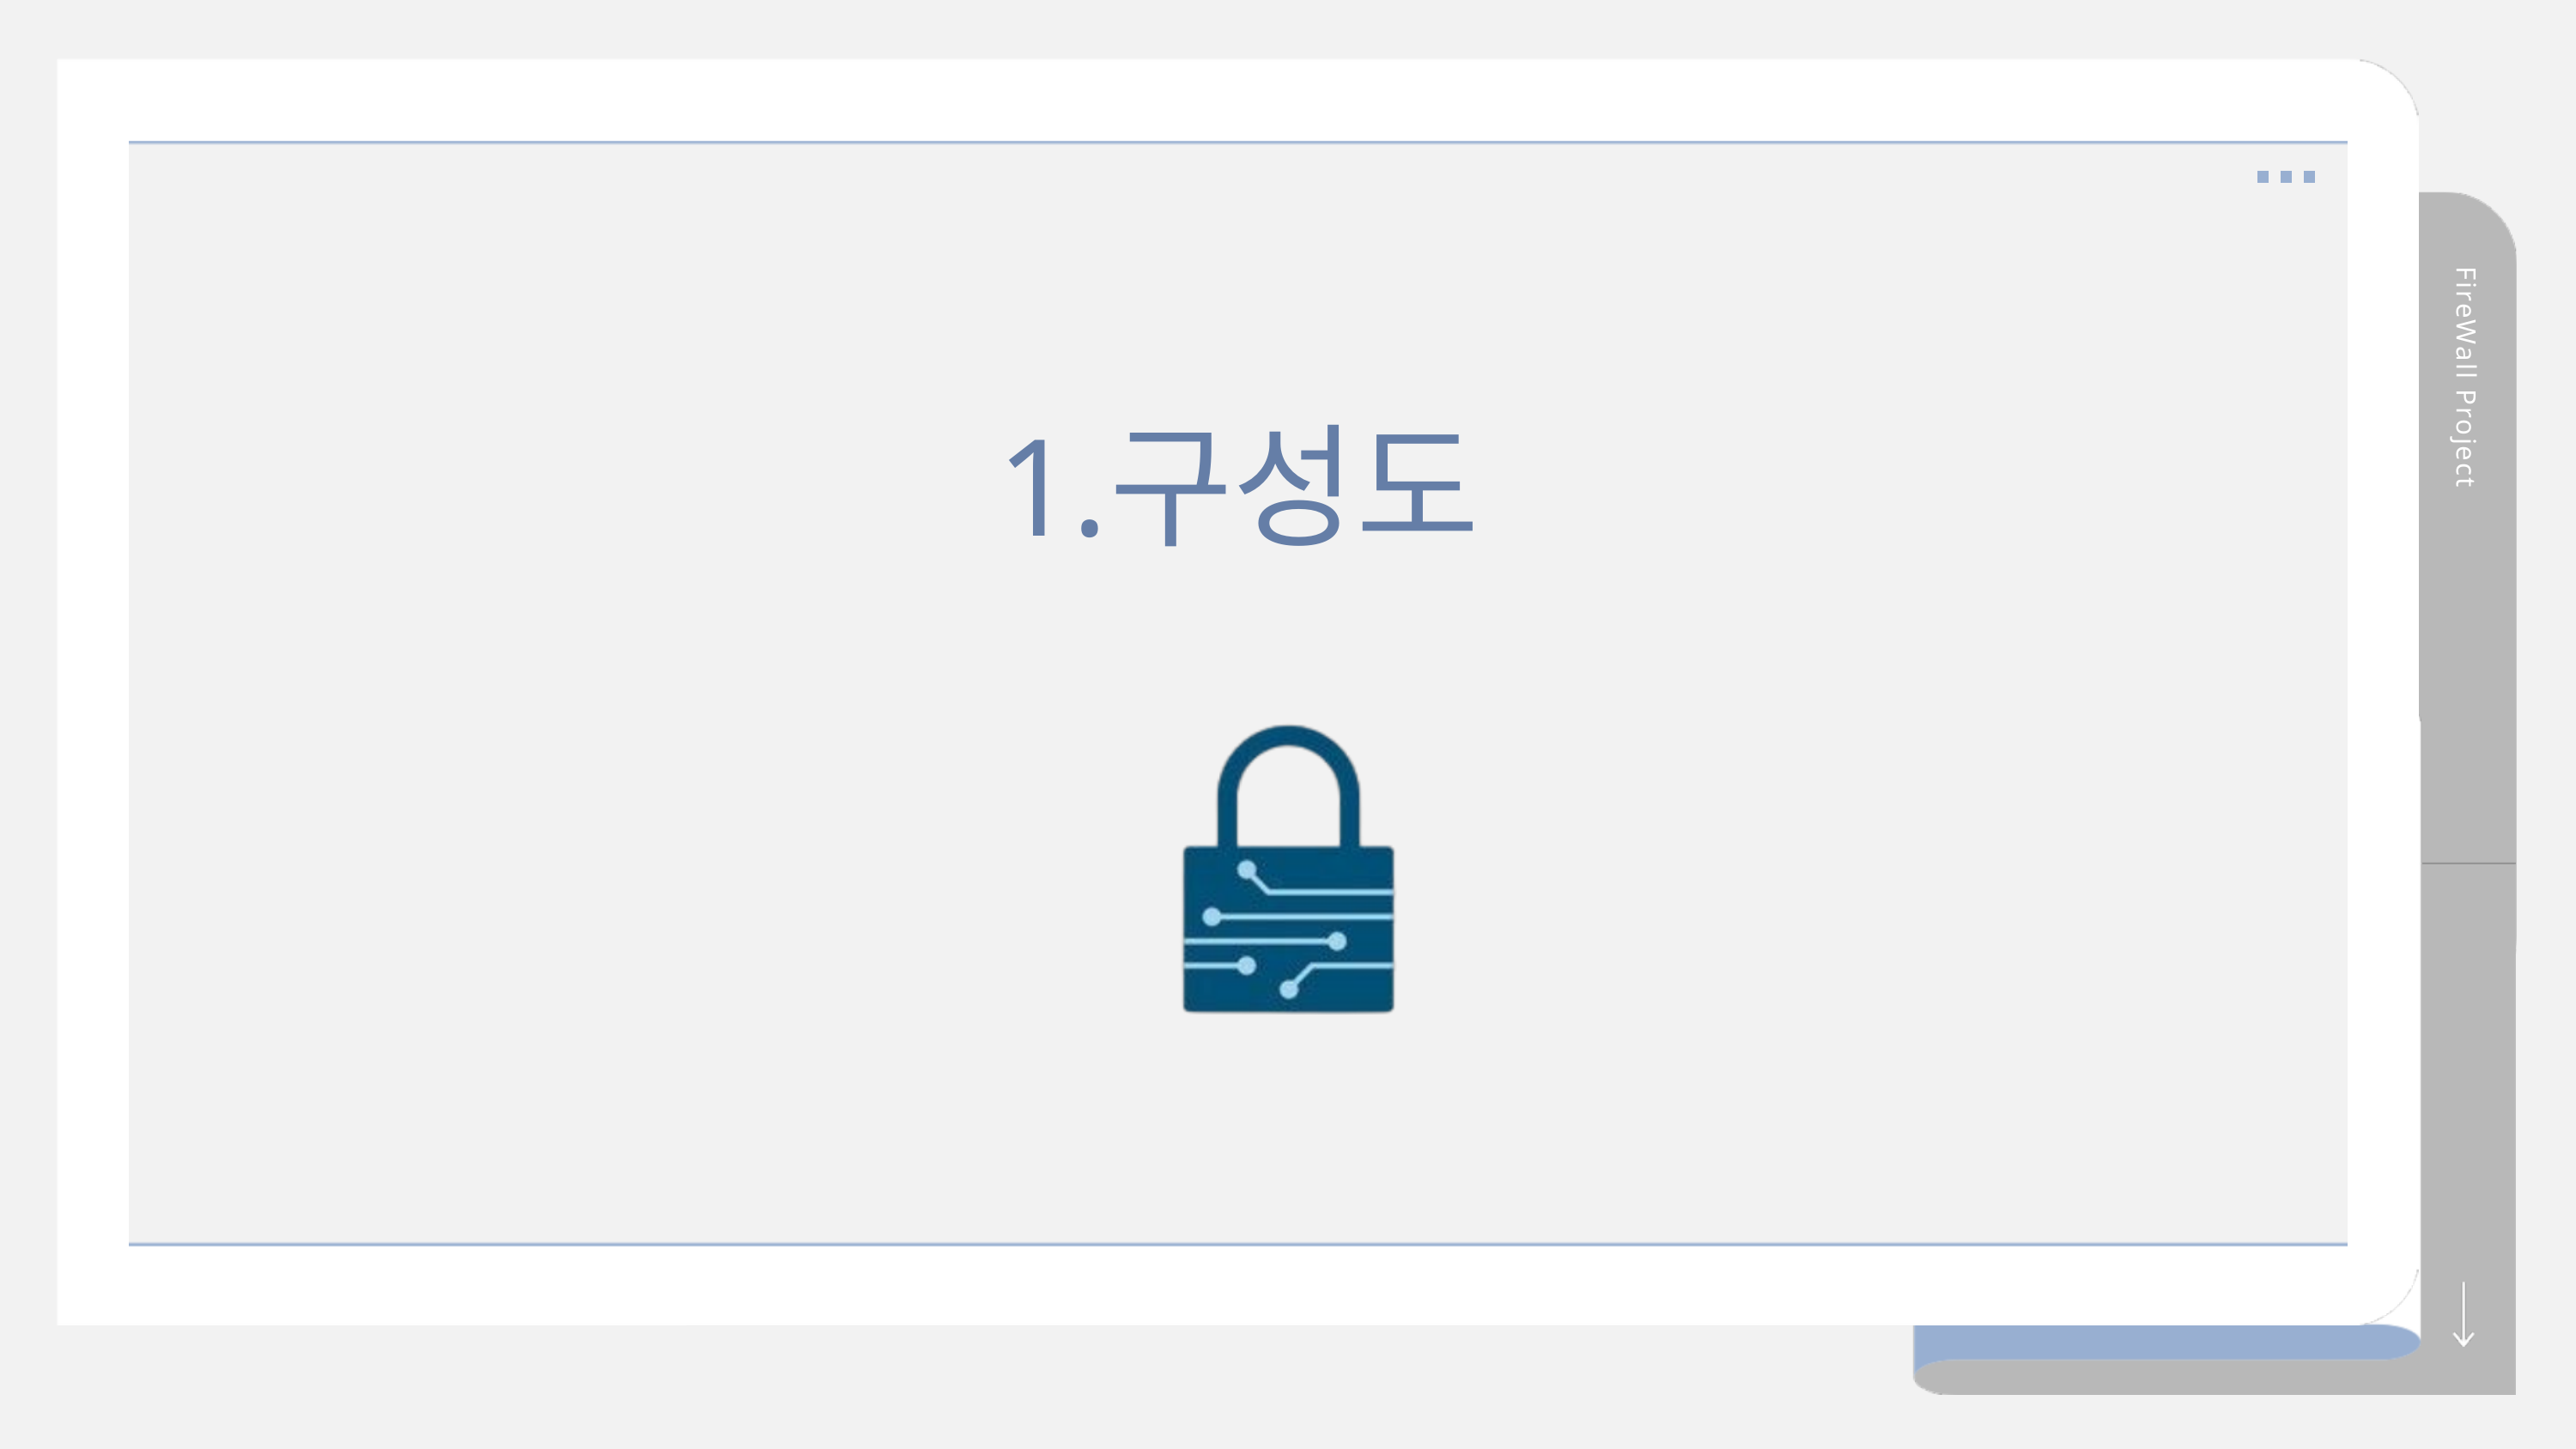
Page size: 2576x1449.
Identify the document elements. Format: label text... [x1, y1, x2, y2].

text_box FireWall Project [2447, 266, 2485, 444]
picture [60, 0, 2576, 1449]
